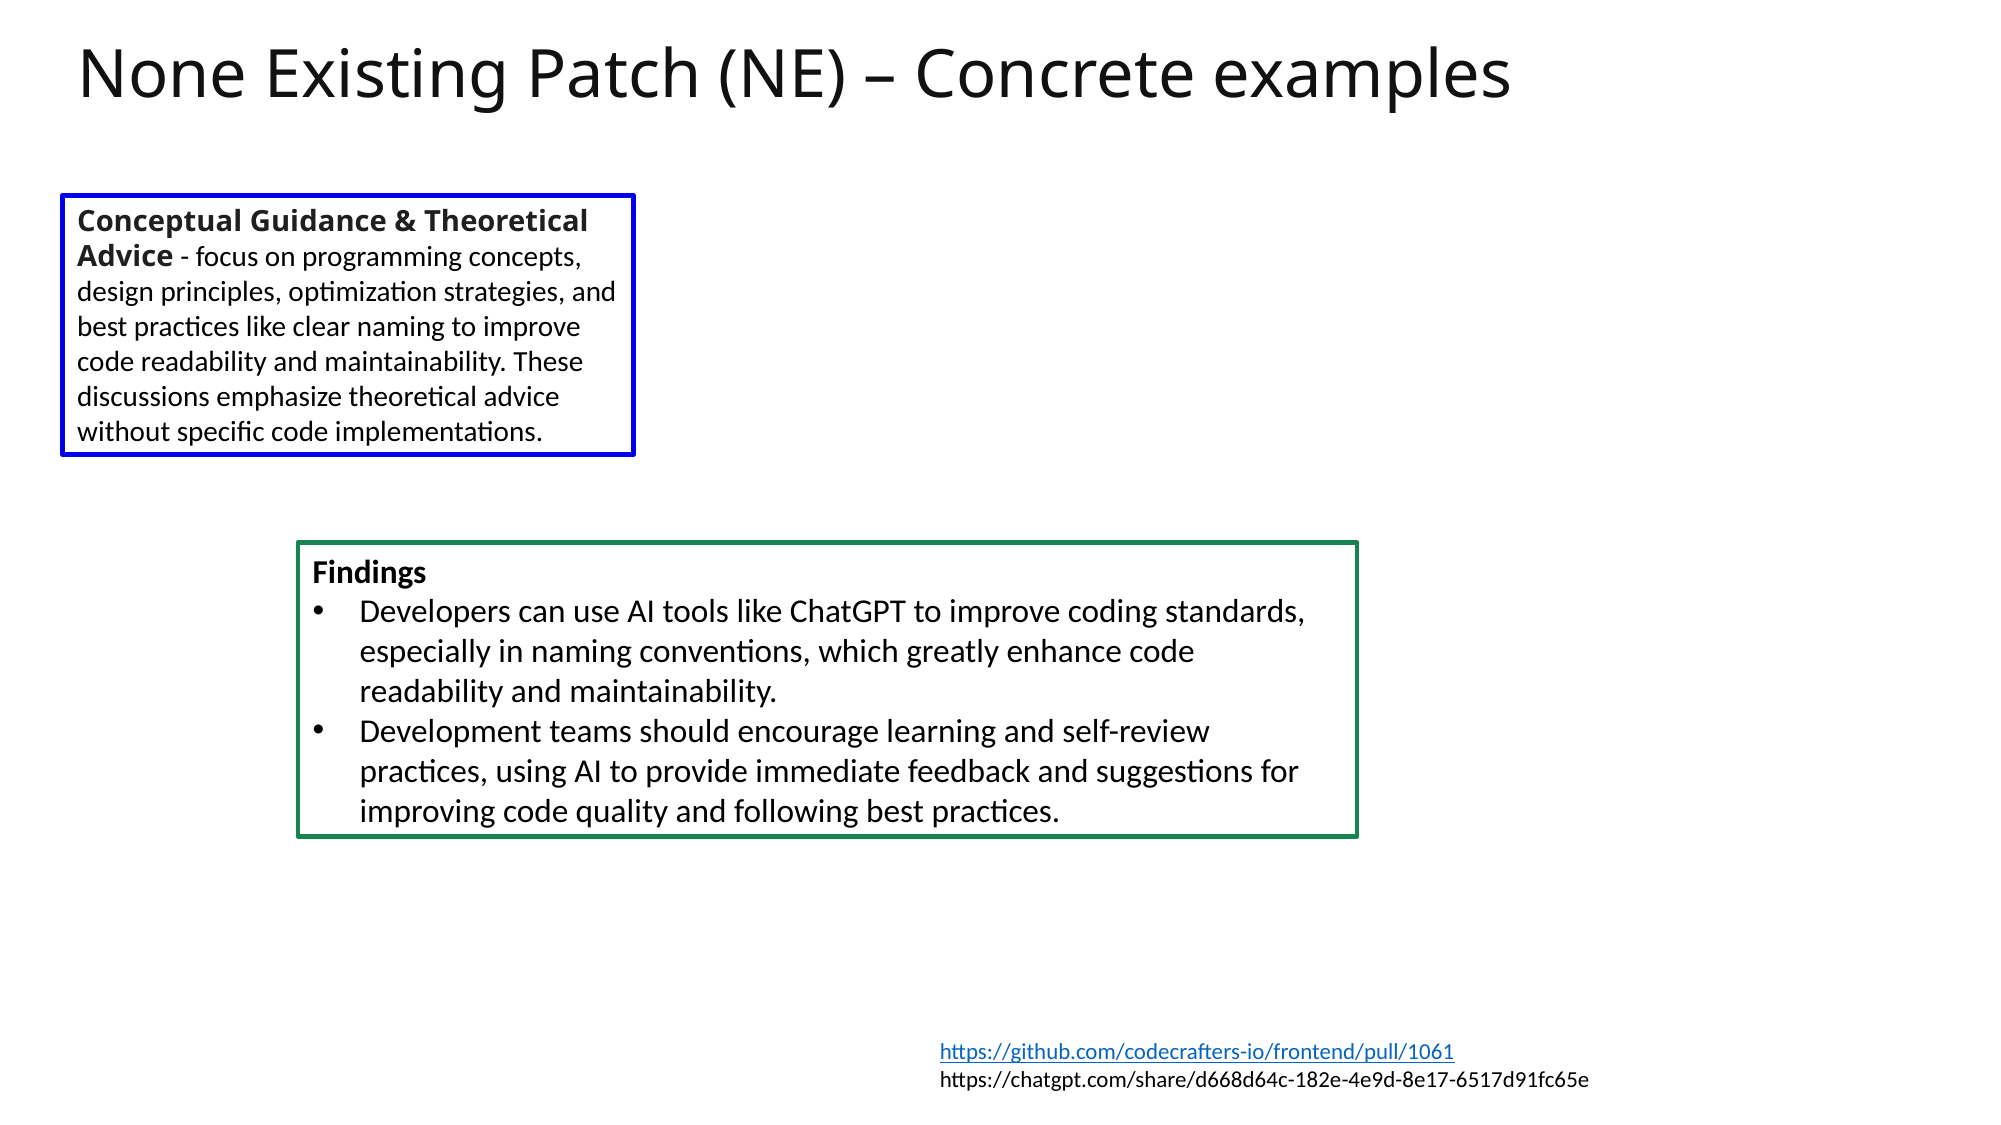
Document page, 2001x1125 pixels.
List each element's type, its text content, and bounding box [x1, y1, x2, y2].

title None Existing Patch (NE) – Concrete examples [62, 24, 1788, 127]
text_box Conceptual Guidance & Theoretical Advice - focus on programming concepts, design principles, optimization strategies, and best practices like clear naming to improve code readability and maintainability. These discussions emphasize theoretical advice without specific code implementations. [62, 195, 634, 455]
text_box https://github.com/codecrafters-io/frontend/pull/1061 https://chatgpt.com/share/d668d64c-182e-4e9d-8e17-6517d91fc65e [924, 1029, 1692, 1100]
text_box Findings Developers can use AI tools like ChatGPT to improve coding standards, especially in naming conventions, which greatly enhance code readability and maintainability. Development teams should encourage learning and self-review practices, using AI to provide immediate feedback and suggestions for improving code quality and following best practices. [297, 542, 1357, 837]
